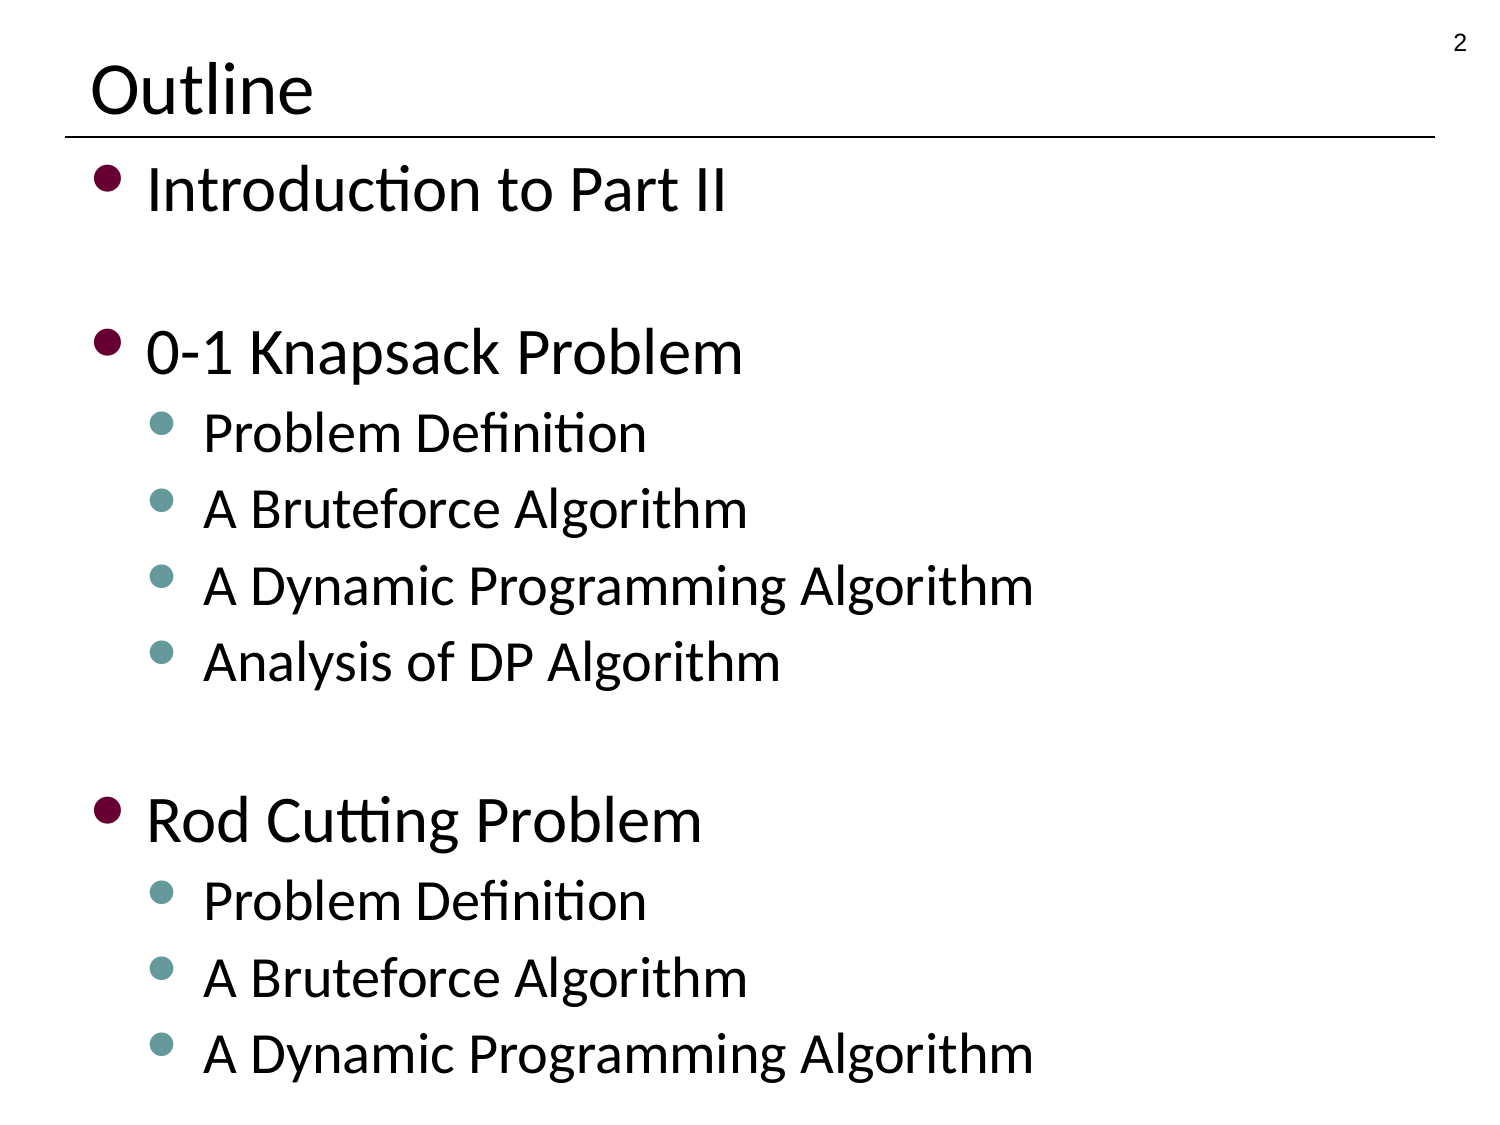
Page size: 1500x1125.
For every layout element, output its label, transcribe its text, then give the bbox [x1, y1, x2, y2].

slide_number 2 [1131, 18, 1483, 62]
list Introduction to Part II 0-1 Knapsack Problem Problem Definition A Bruteforce Algorithm A Dynamic Programming Algorithm Analysis of DP Algorithm Rod Cutting Problem Problem Definition A Bruteforce Algorithm A Dynamic Programming Algorithm [75, 137, 1471, 1071]
title Outline [75, 20, 1425, 138]
